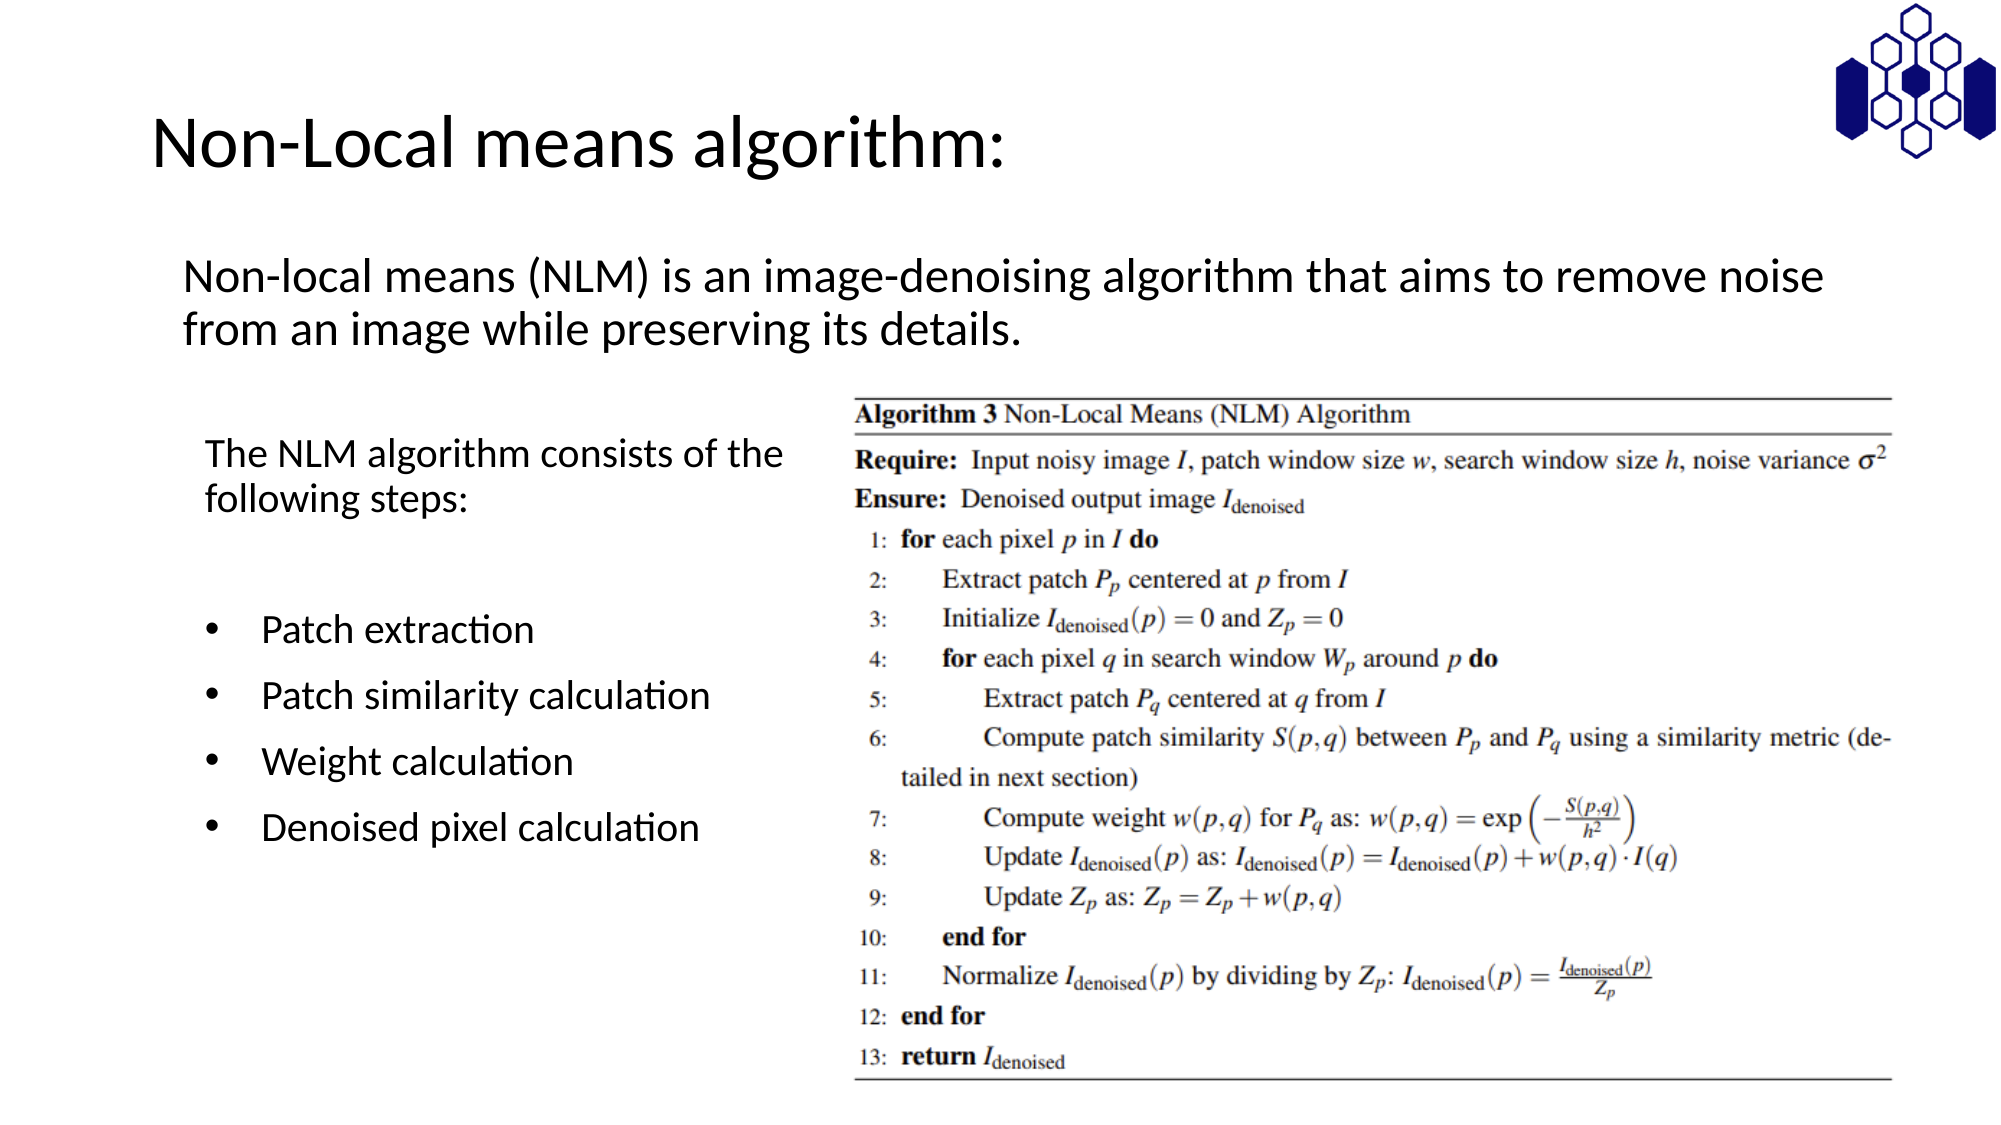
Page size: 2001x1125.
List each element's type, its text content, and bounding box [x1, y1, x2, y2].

text_box The NLM algorithm consists of the following steps: Patch extraction Patch similarity calculation Weight calculation Denoised pixel calculation [152, 423, 817, 908]
list Non-local means (NLM) is an image-denoising algorithm that aims to remove noise from an image while preserving its details. [128, 243, 1854, 365]
picture [1831, 0, 2000, 169]
title Non-Local means algorithm: [136, 87, 1342, 192]
picture [847, 386, 1916, 1092]
